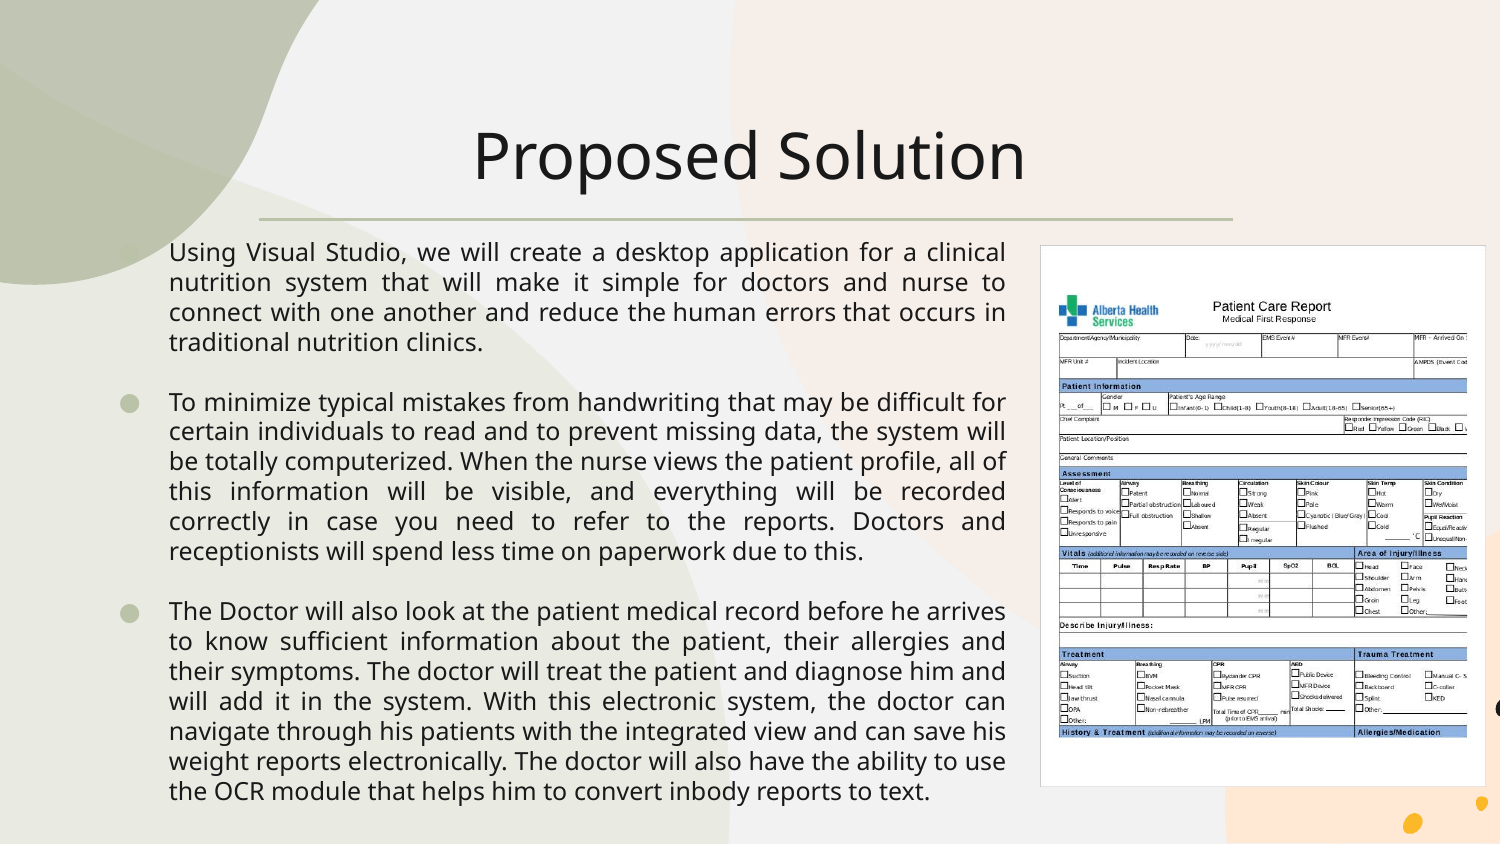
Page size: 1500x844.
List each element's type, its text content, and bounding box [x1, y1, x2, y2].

picture [1039, 244, 1486, 788]
list Using Visual Studio, we will create a desktop application for a clinical nutrition system that will make it simple for doctors and nurse to connect with one another and reduce the human errors that occurs in traditional nutrition clinics. To minimize typical mistakes from handwriting that may be difficult for certain individuals to read and to prevent missing data, the system will be totally computerized. When the nurse views the patient profile, all of this information will be visible, and everything will be recorded correctly in case you need to refer to the reports. Doctors and receptionists will spend less time on paperwork due to this. The Doctor will also look at the patient medical record before he arrives to know sufficient information about the patient, their allergies and their symptoms. The doctor will treat the patient and diagnose him and will add it in the system. With this electronic system, the doctor can navigate through his patients with the integrated view and can save his weight reports electronically. The doctor will also have the ability to use the OCR module that helps him to convert inbody reports to text. [78, 221, 1023, 788]
title Proposed Solution [237, 85, 1263, 222]
